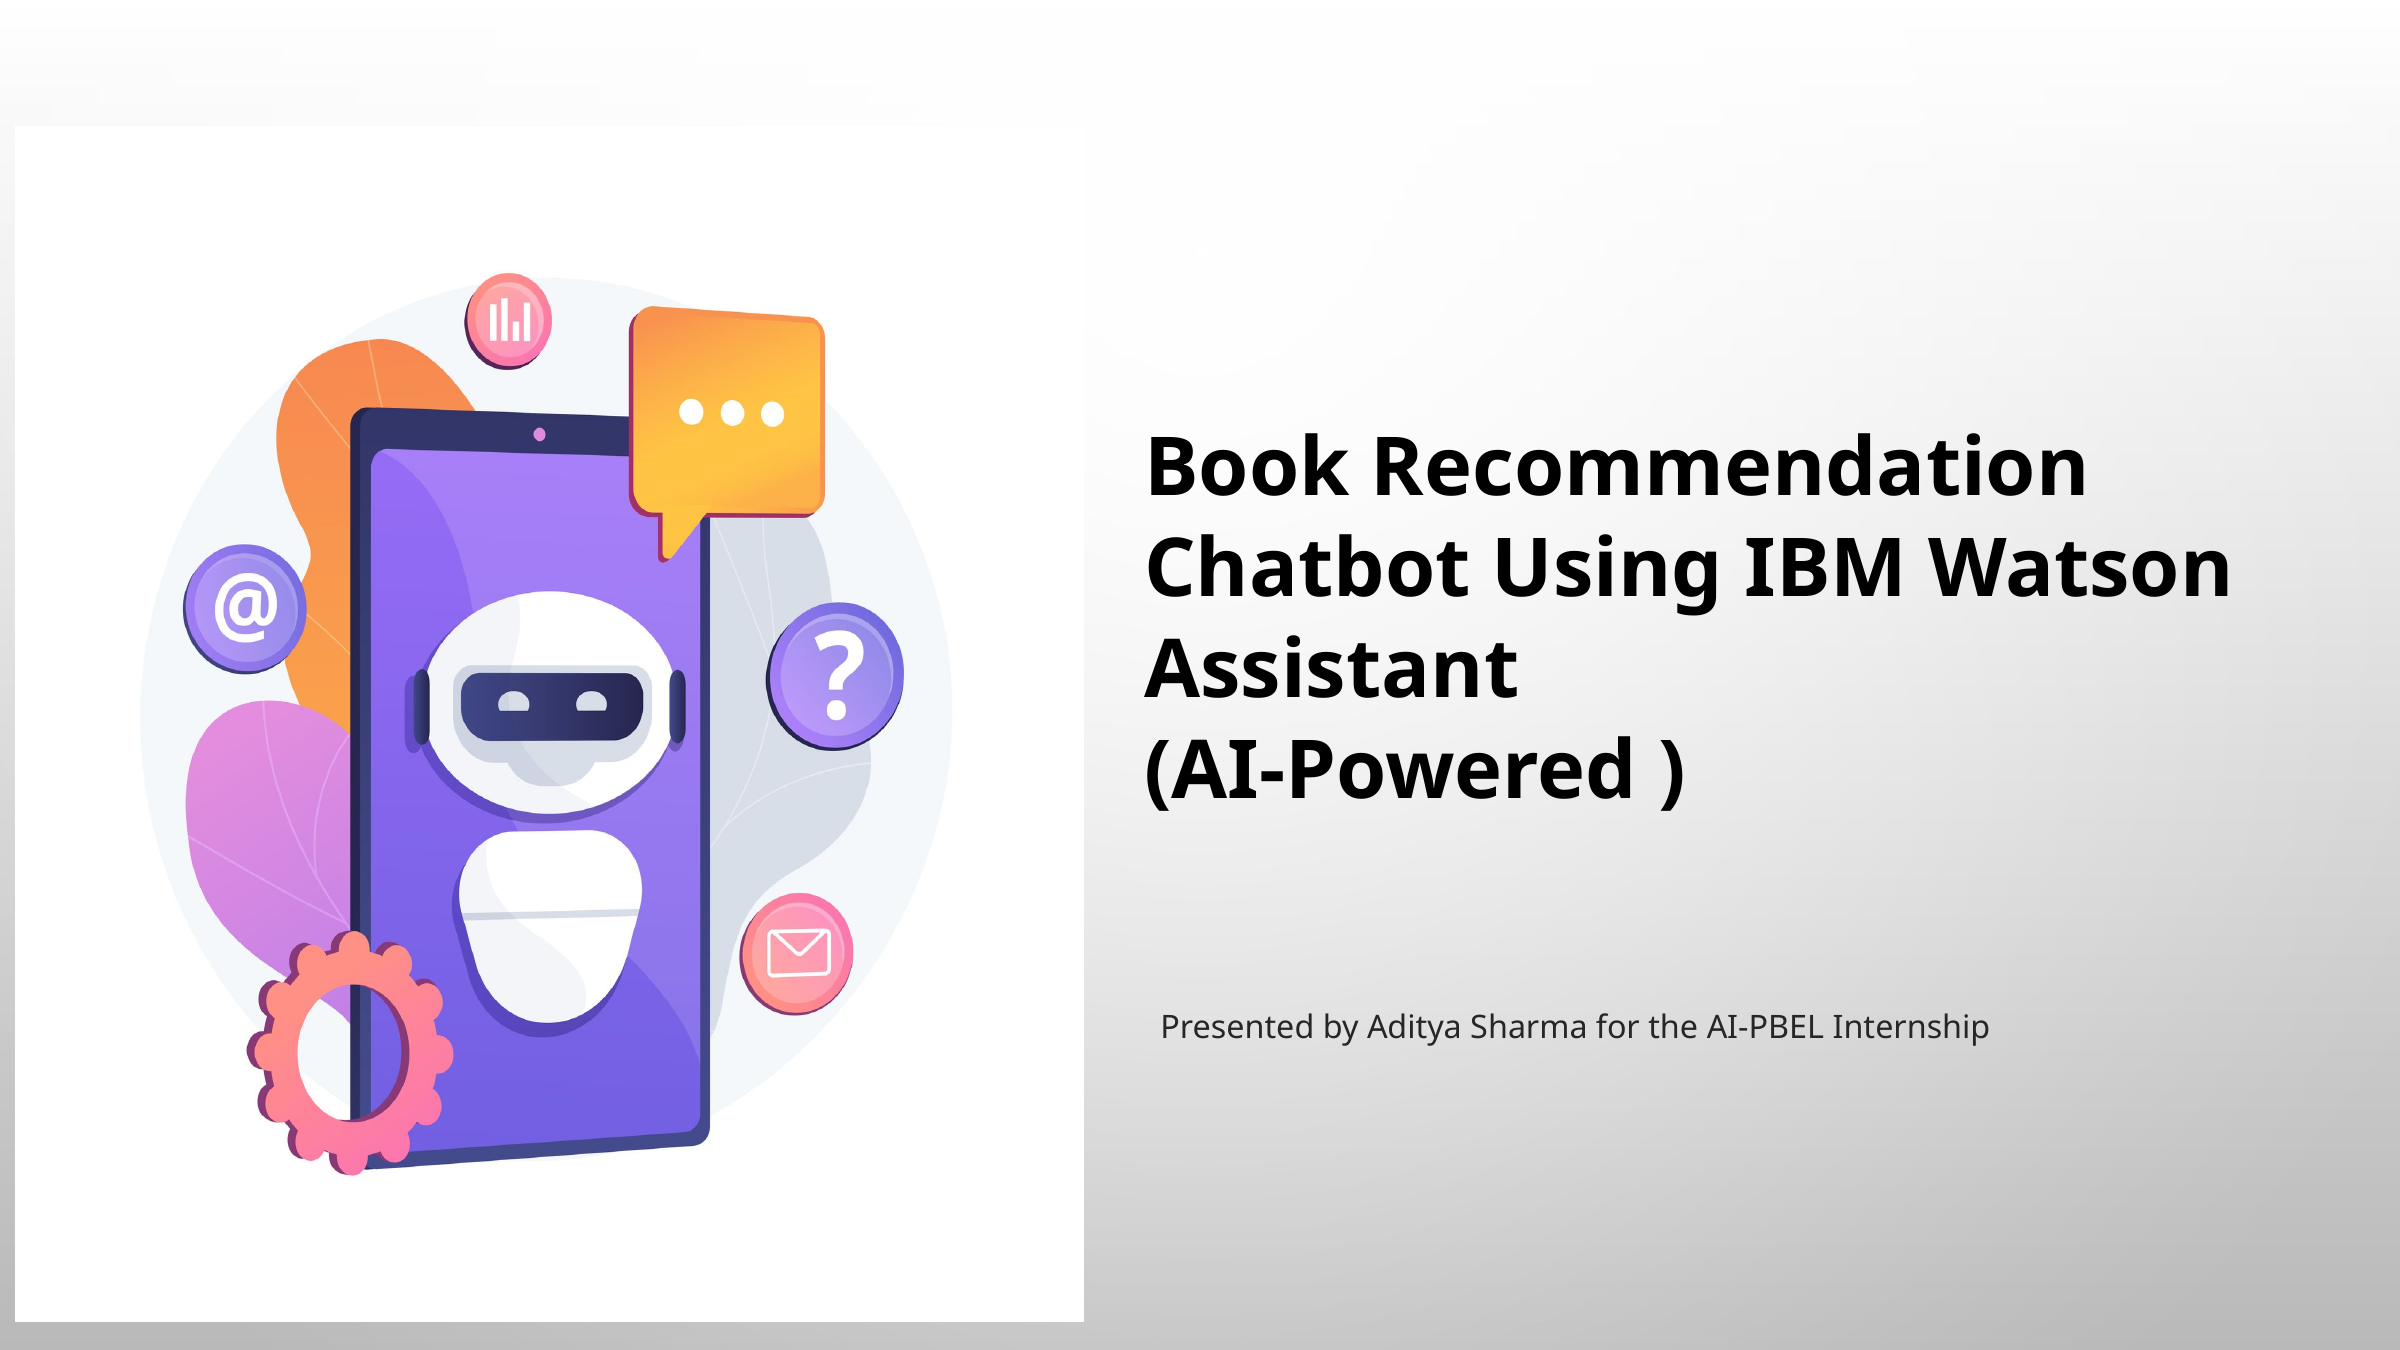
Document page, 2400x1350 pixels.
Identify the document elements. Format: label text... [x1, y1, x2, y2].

text_box Book Recommendation Chatbot Using IBM Watson Assistant (AI-Powered ) [1144, 410, 2400, 727]
picture [0, 0, 2400, 1350]
text_box Presented by Aditya Sharma for the AI-PBEL Internship [1160, 993, 2400, 1046]
